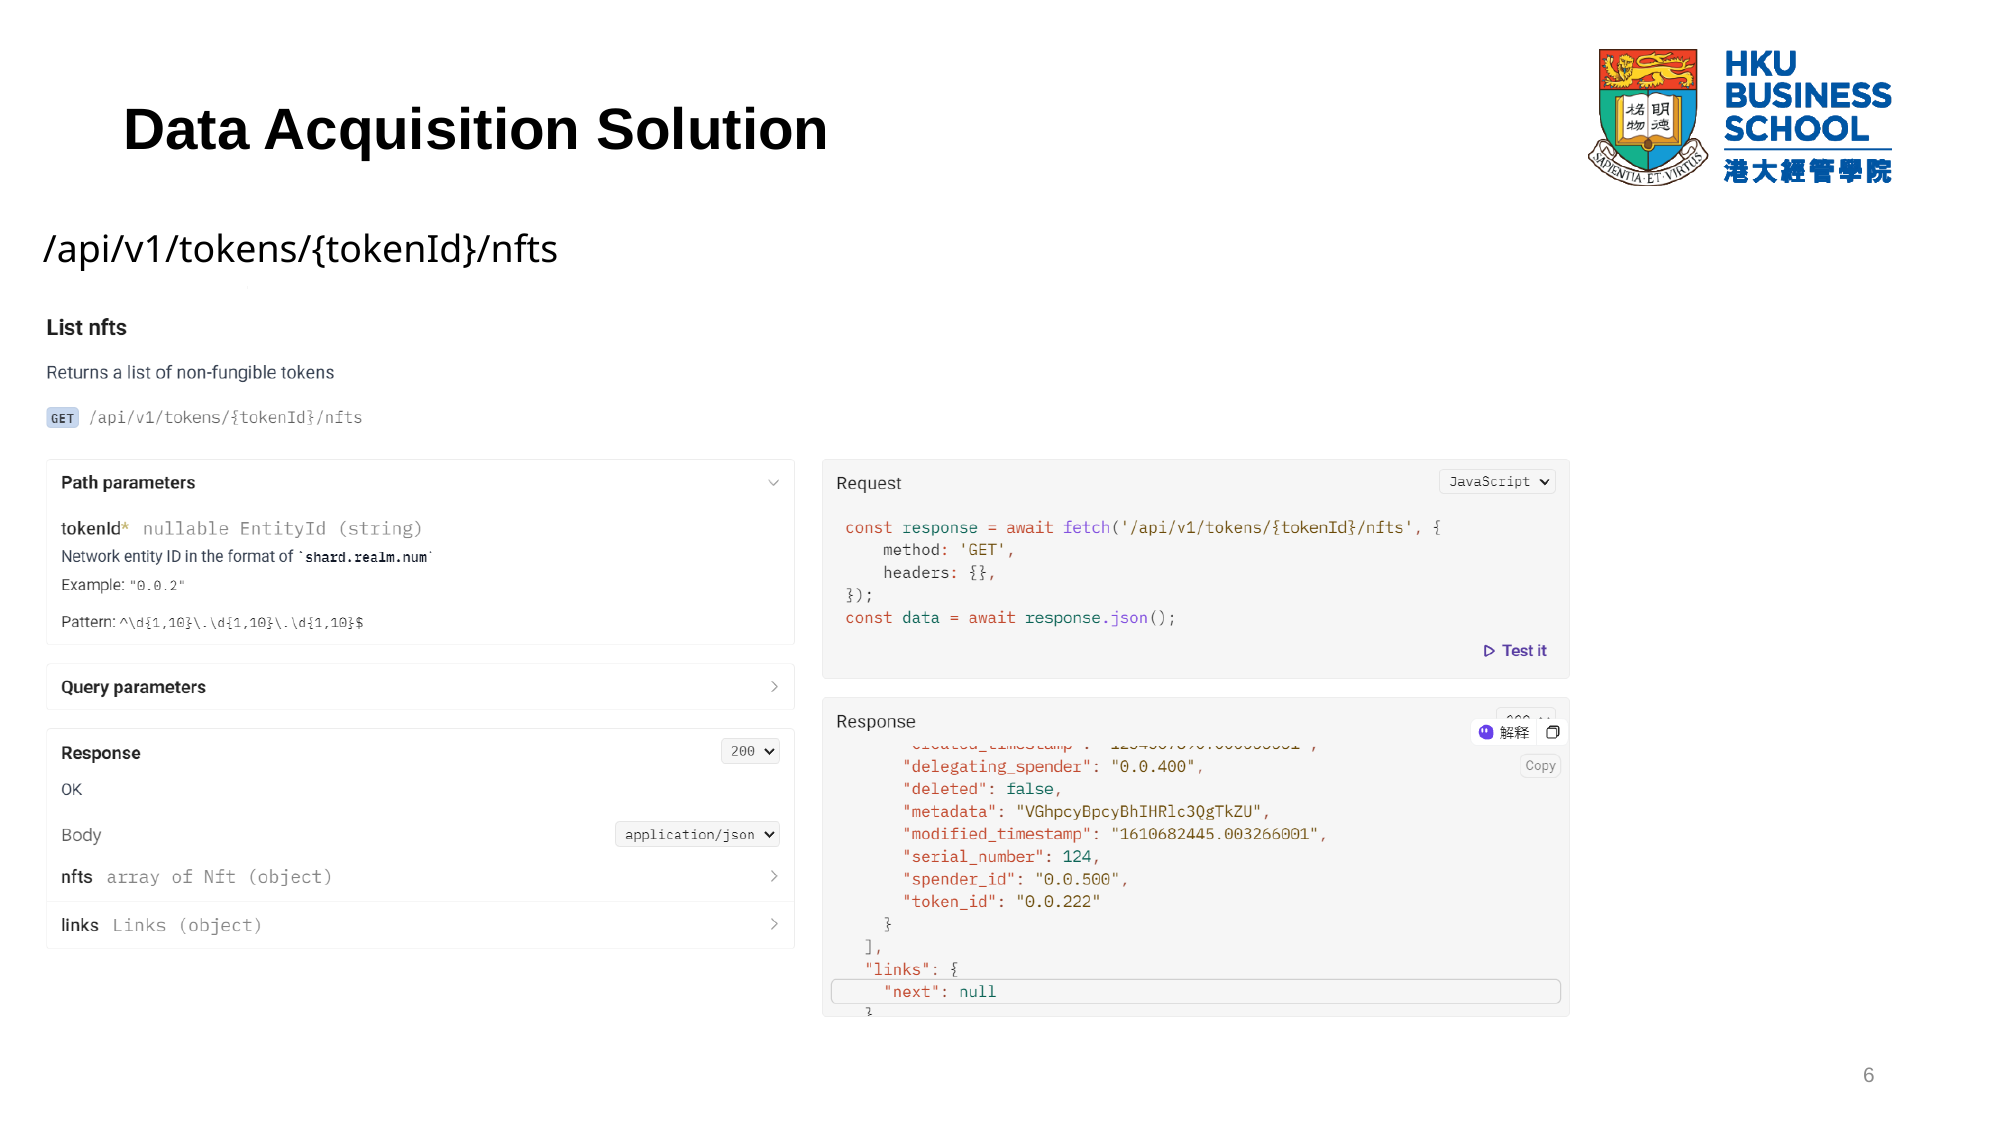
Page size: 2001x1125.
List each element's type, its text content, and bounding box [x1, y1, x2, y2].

picture [1588, 49, 1892, 186]
slide_number 6 [1289, 1051, 1890, 1097]
text_box /api/v1/tokens/{tokenId}/nfts [28, 217, 932, 278]
picture [28, 286, 1621, 1050]
title Data Acquisition Solution [108, 21, 1890, 169]
